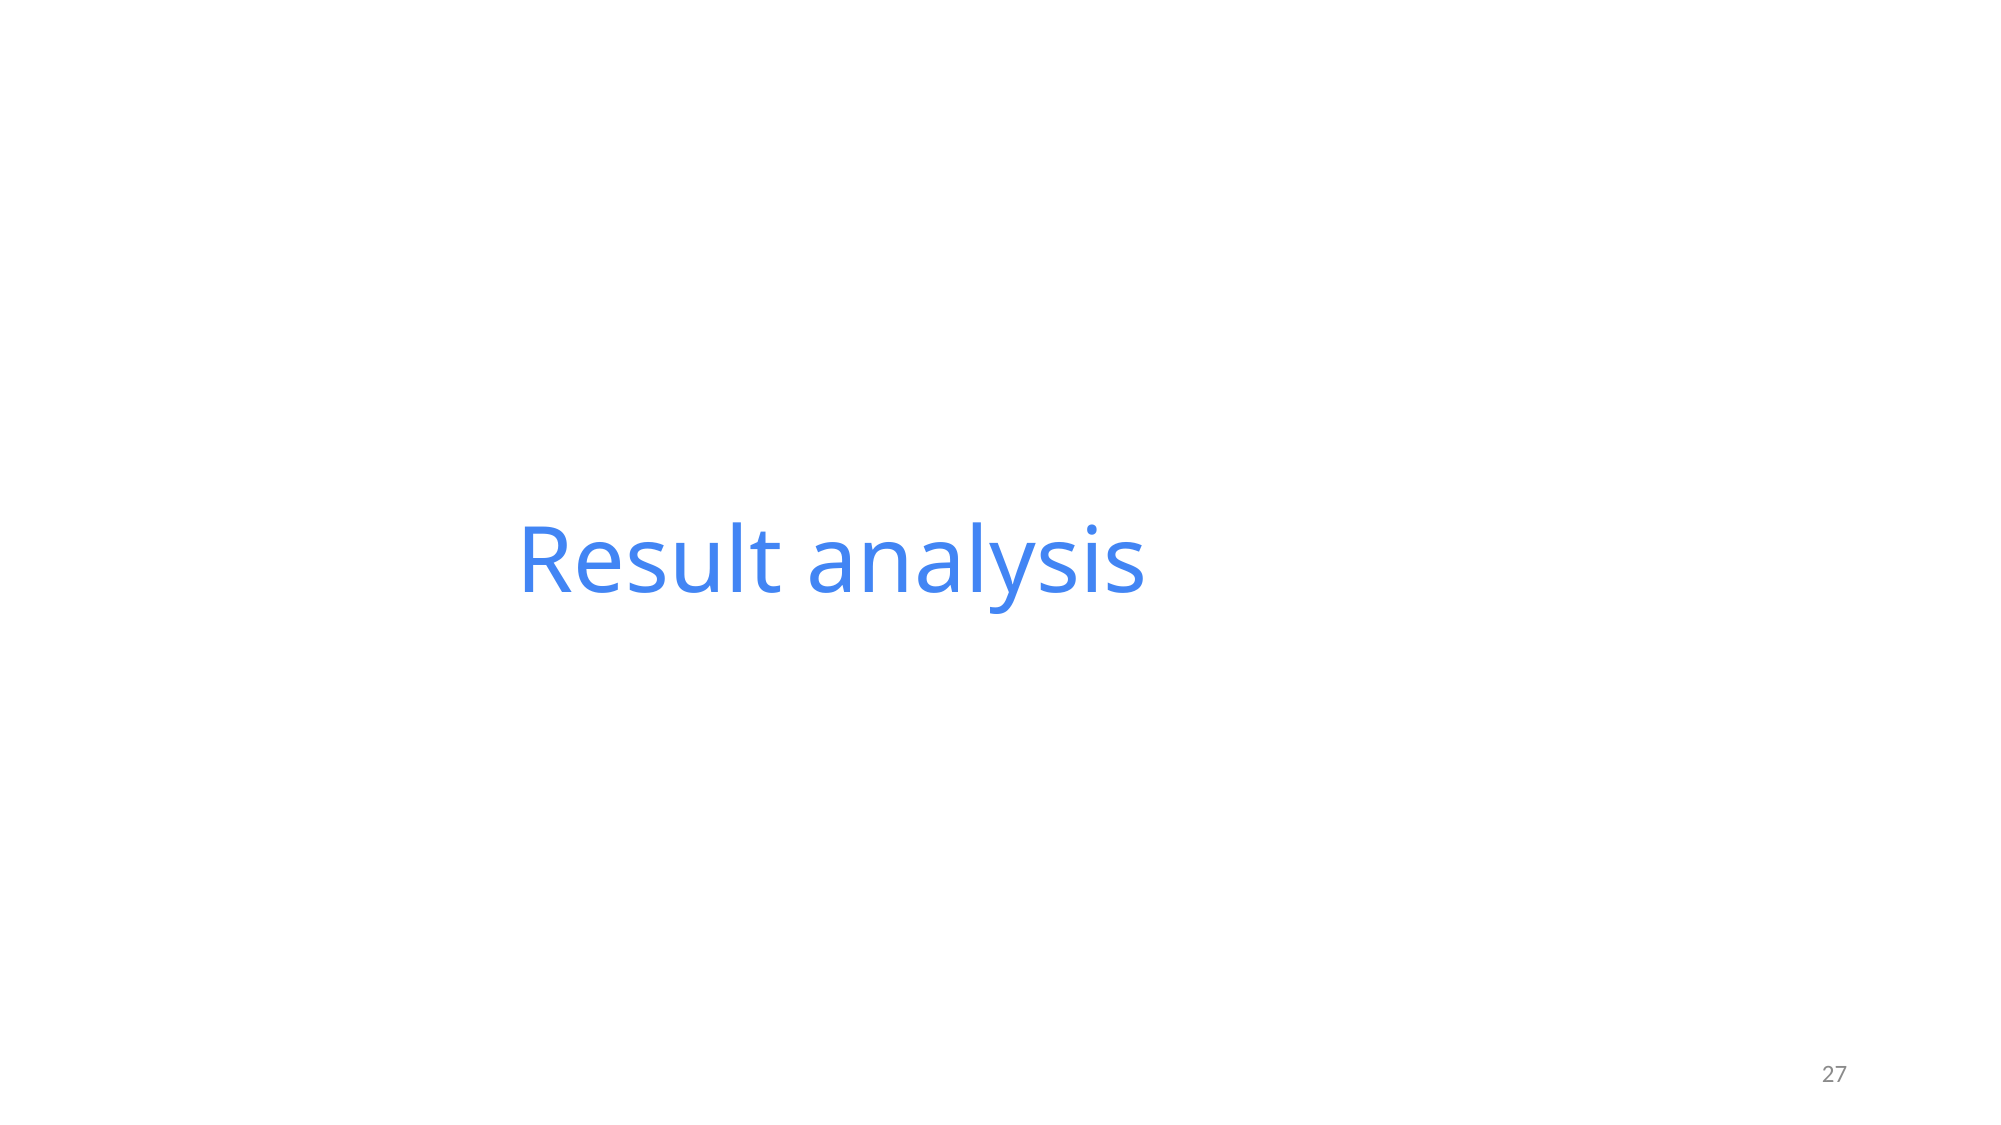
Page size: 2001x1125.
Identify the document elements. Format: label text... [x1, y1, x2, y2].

slide_number 26 [1412, 1042, 1863, 1103]
title Result analysis [501, 461, 1499, 664]
